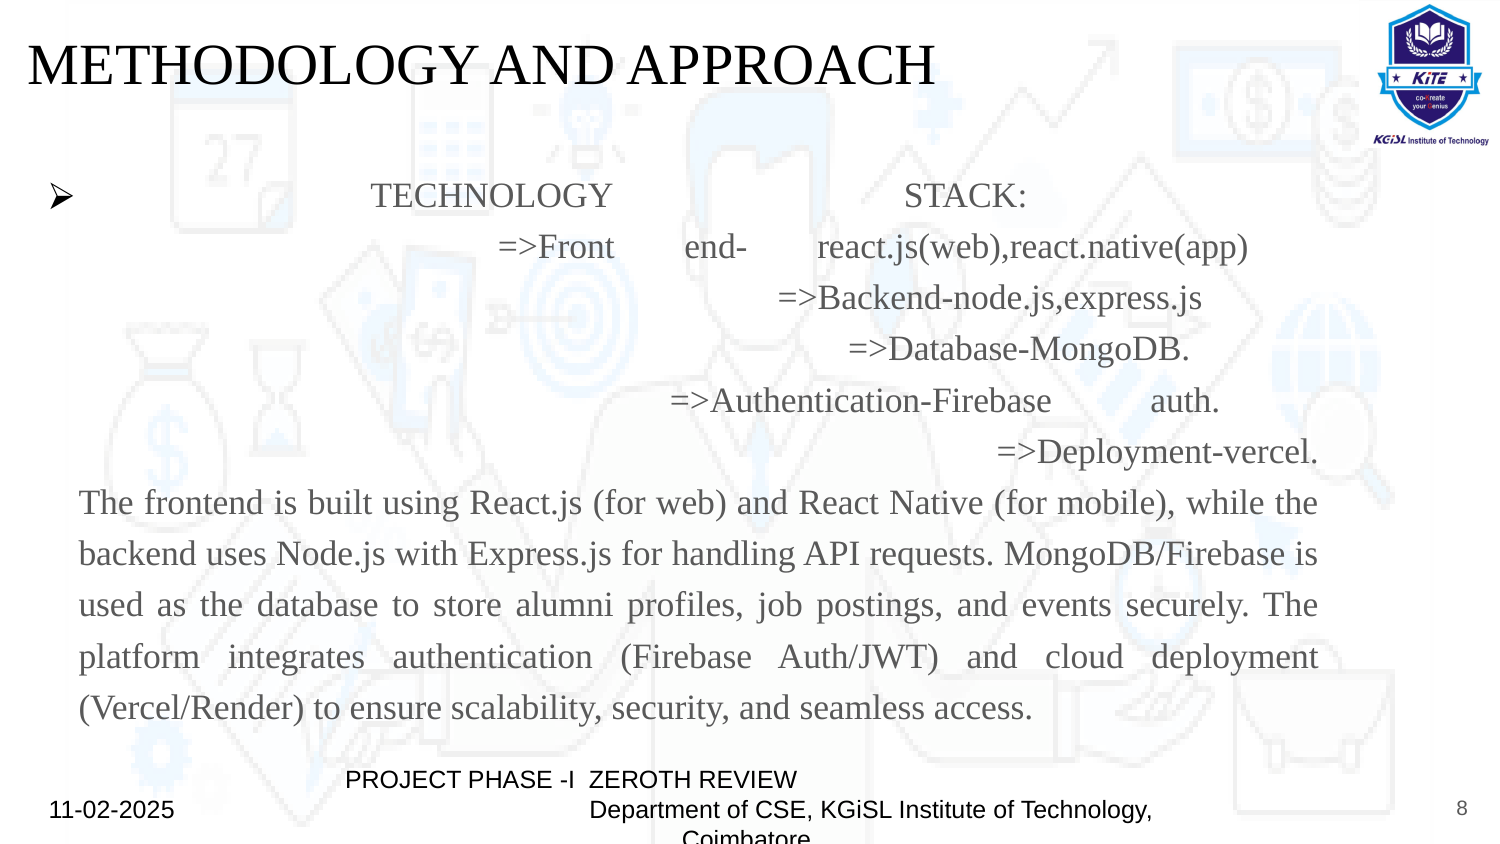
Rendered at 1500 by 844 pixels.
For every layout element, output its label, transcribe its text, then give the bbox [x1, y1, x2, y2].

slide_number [37, 785, 201, 831]
list TECHNOLOGY STACK: =>Front end- react.js(web),react.native(app) =>Backend-node.js,express.js =>Database-MongoDB. =>Authentication-Firebase auth. =>Deployment-vercel. The frontend is built using React.js (for web) and React Native (for mobile), while the backend uses Node.js with Express.js for handling API requests. MongoDB/Firebase is used as the database to store alumni profiles, job postings, and events securely. The platform integrates authentication (Firebase Auth/JWT) and cloud deployment (Vercel/Render) to ensure scalability, security, and seamless access. [37, 99, 1332, 745]
picture [1359, 0, 1500, 149]
slide_number 8 [1410, 785, 1480, 830]
title METHODOLOGY AND APPROACH [16, 13, 1311, 118]
footer PROJECT PHASE -I ZEROTH REVIEW Department of CSE, KGiSL Institute of Technology, Coimbatore [333, 785, 1167, 831]
